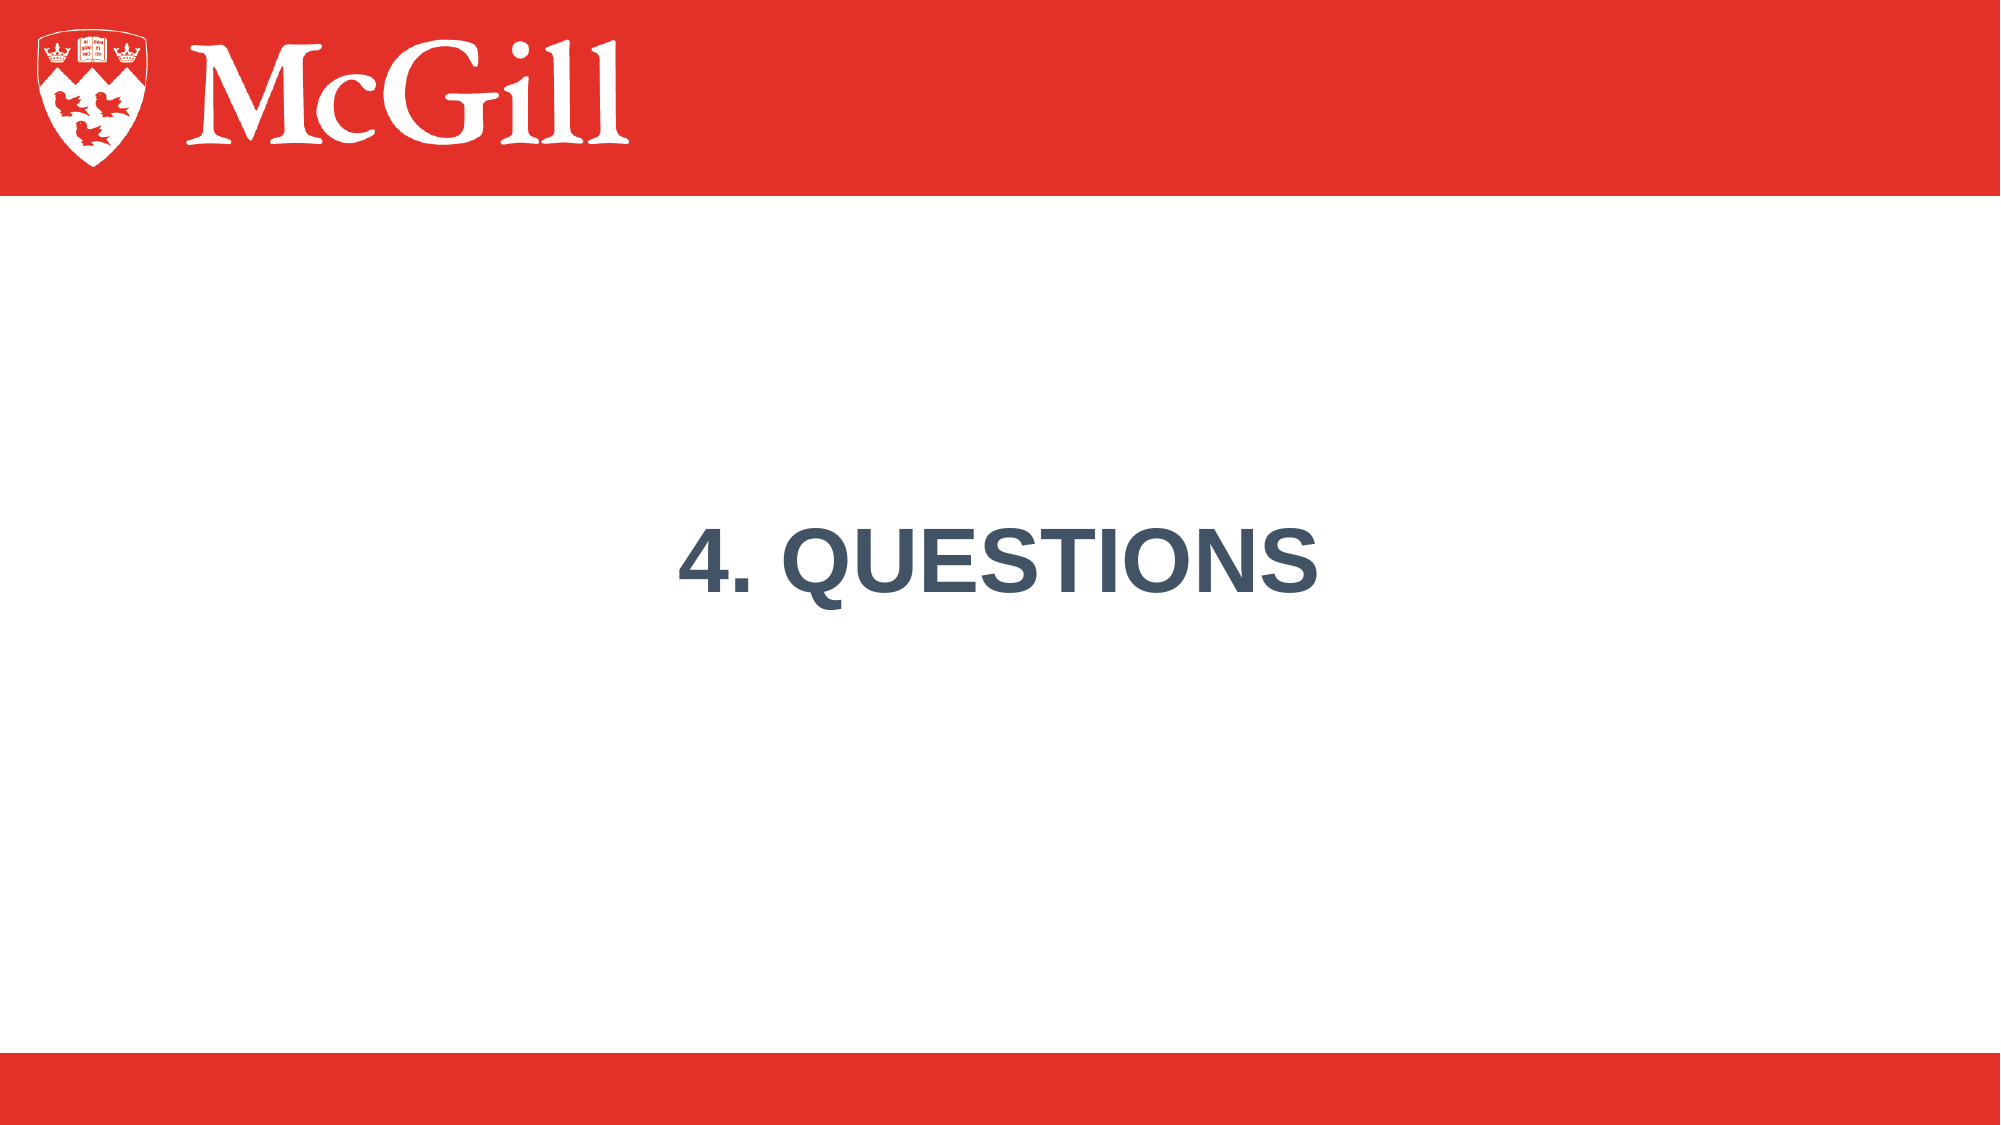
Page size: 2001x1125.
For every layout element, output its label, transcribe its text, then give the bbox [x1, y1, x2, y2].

title 4. Questions [227, 416, 1773, 709]
picture [37, 29, 629, 167]
